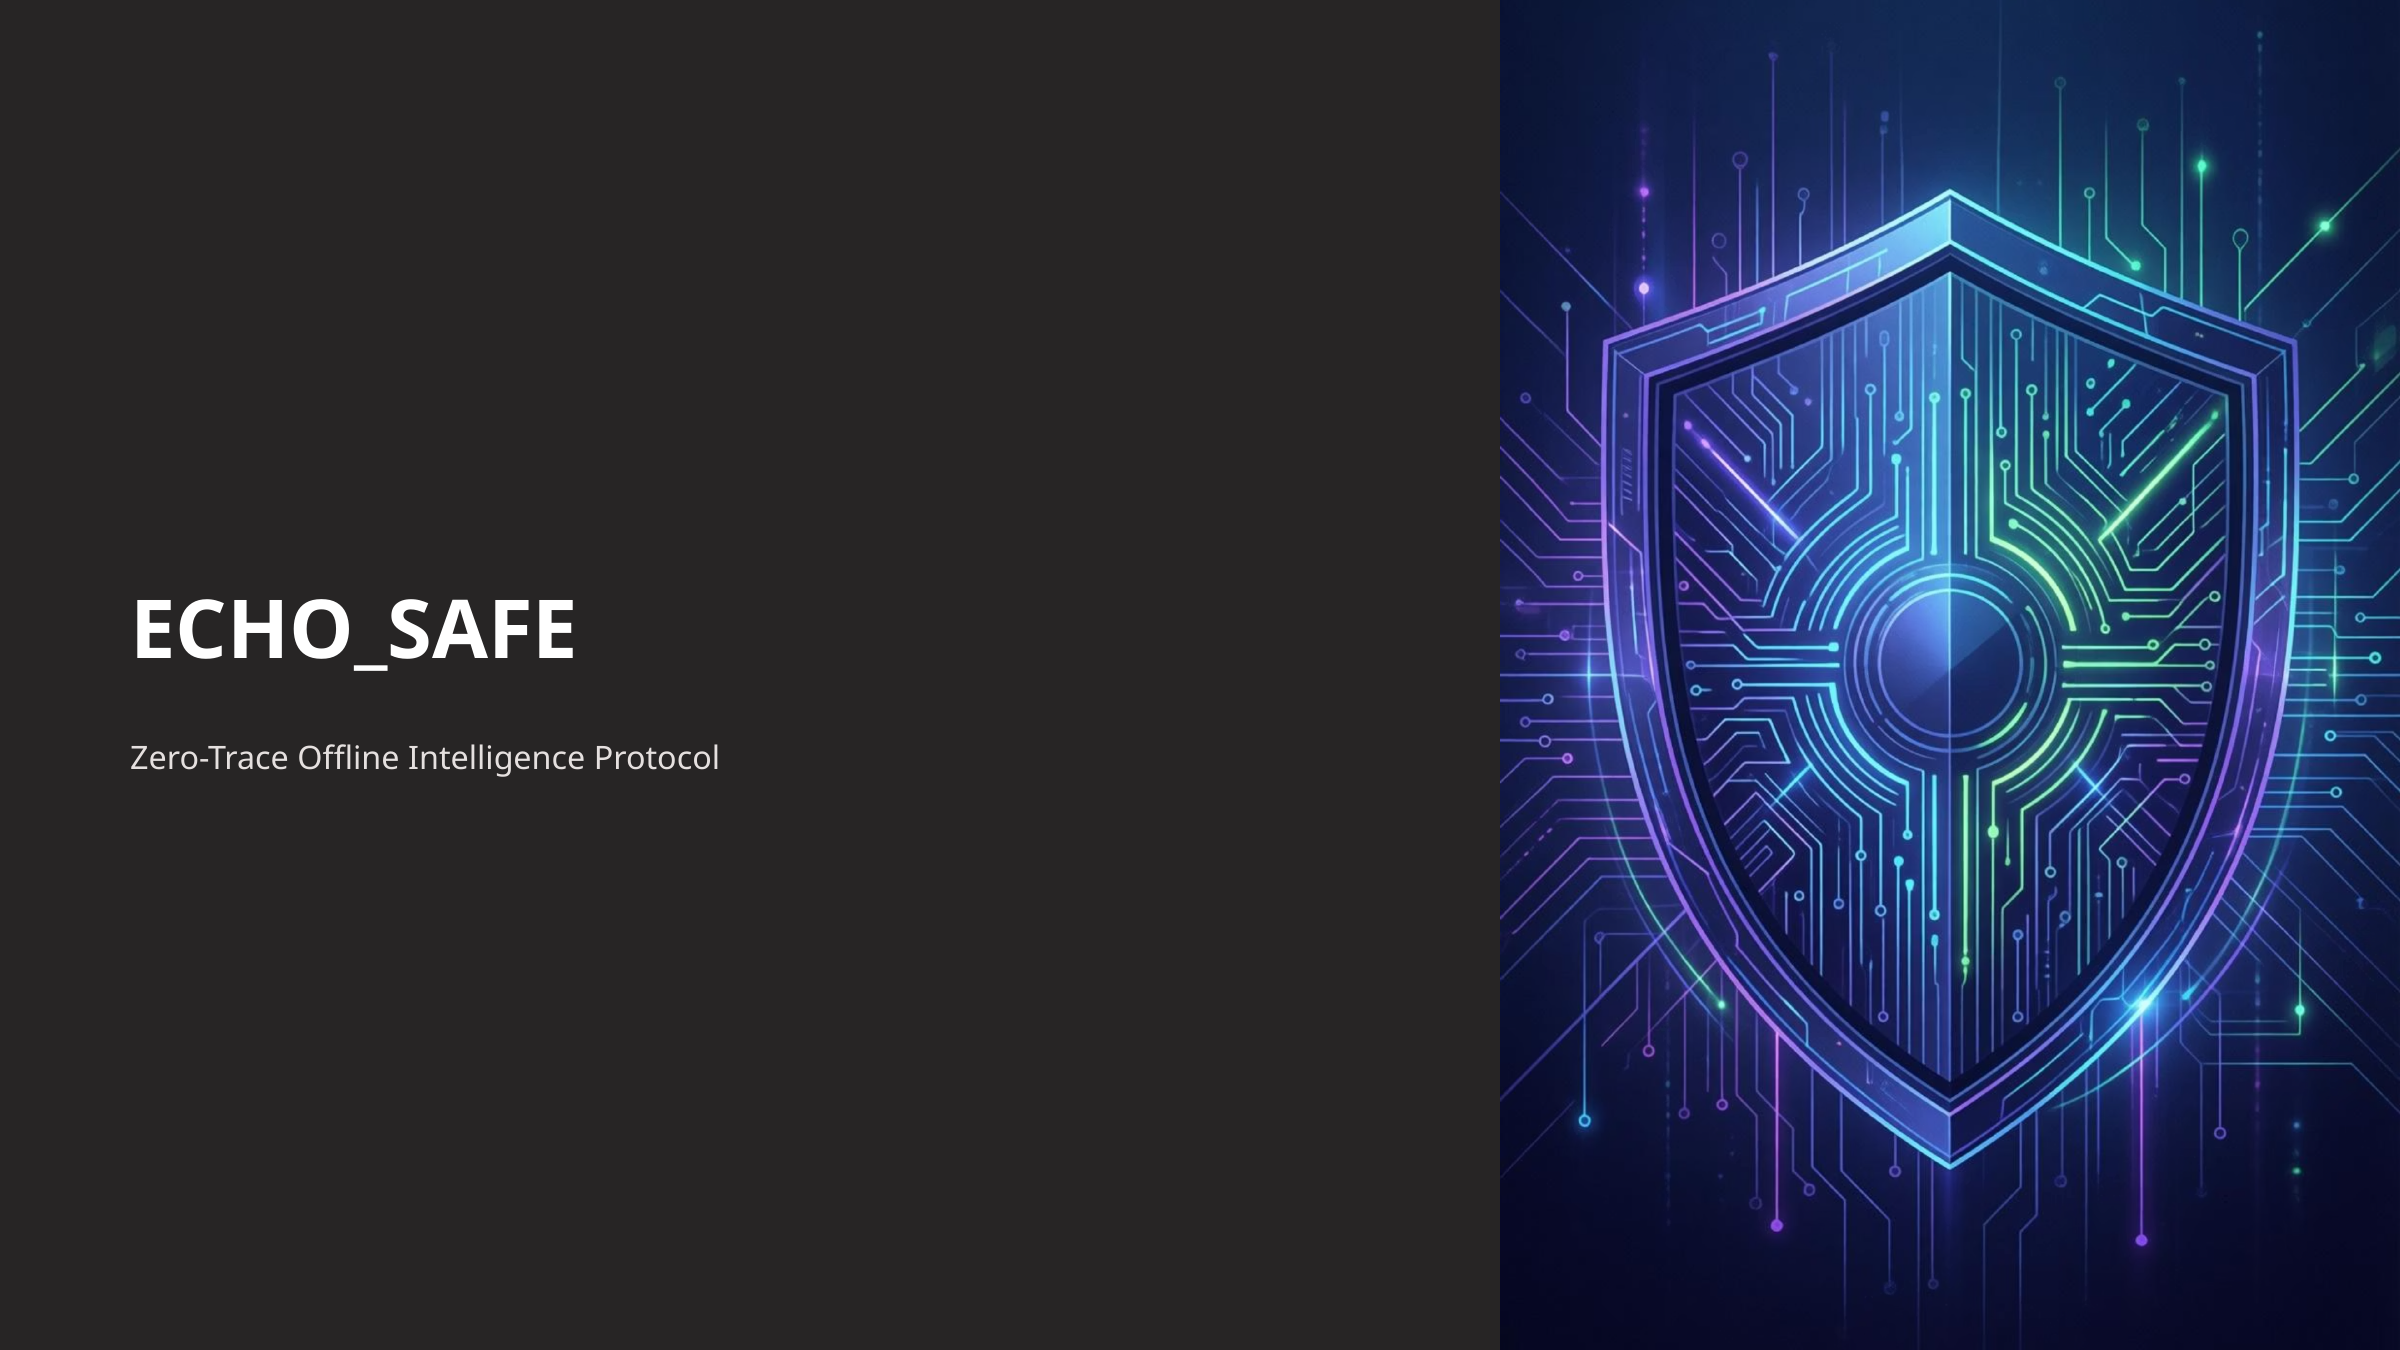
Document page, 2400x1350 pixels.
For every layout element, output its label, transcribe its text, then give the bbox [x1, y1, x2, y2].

text_box ECHO_SAFE [130, 573, 945, 676]
picture [1499, 0, 2400, 1350]
text_box Zero-Trace Offline Intelligence Protocol [130, 724, 1370, 777]
